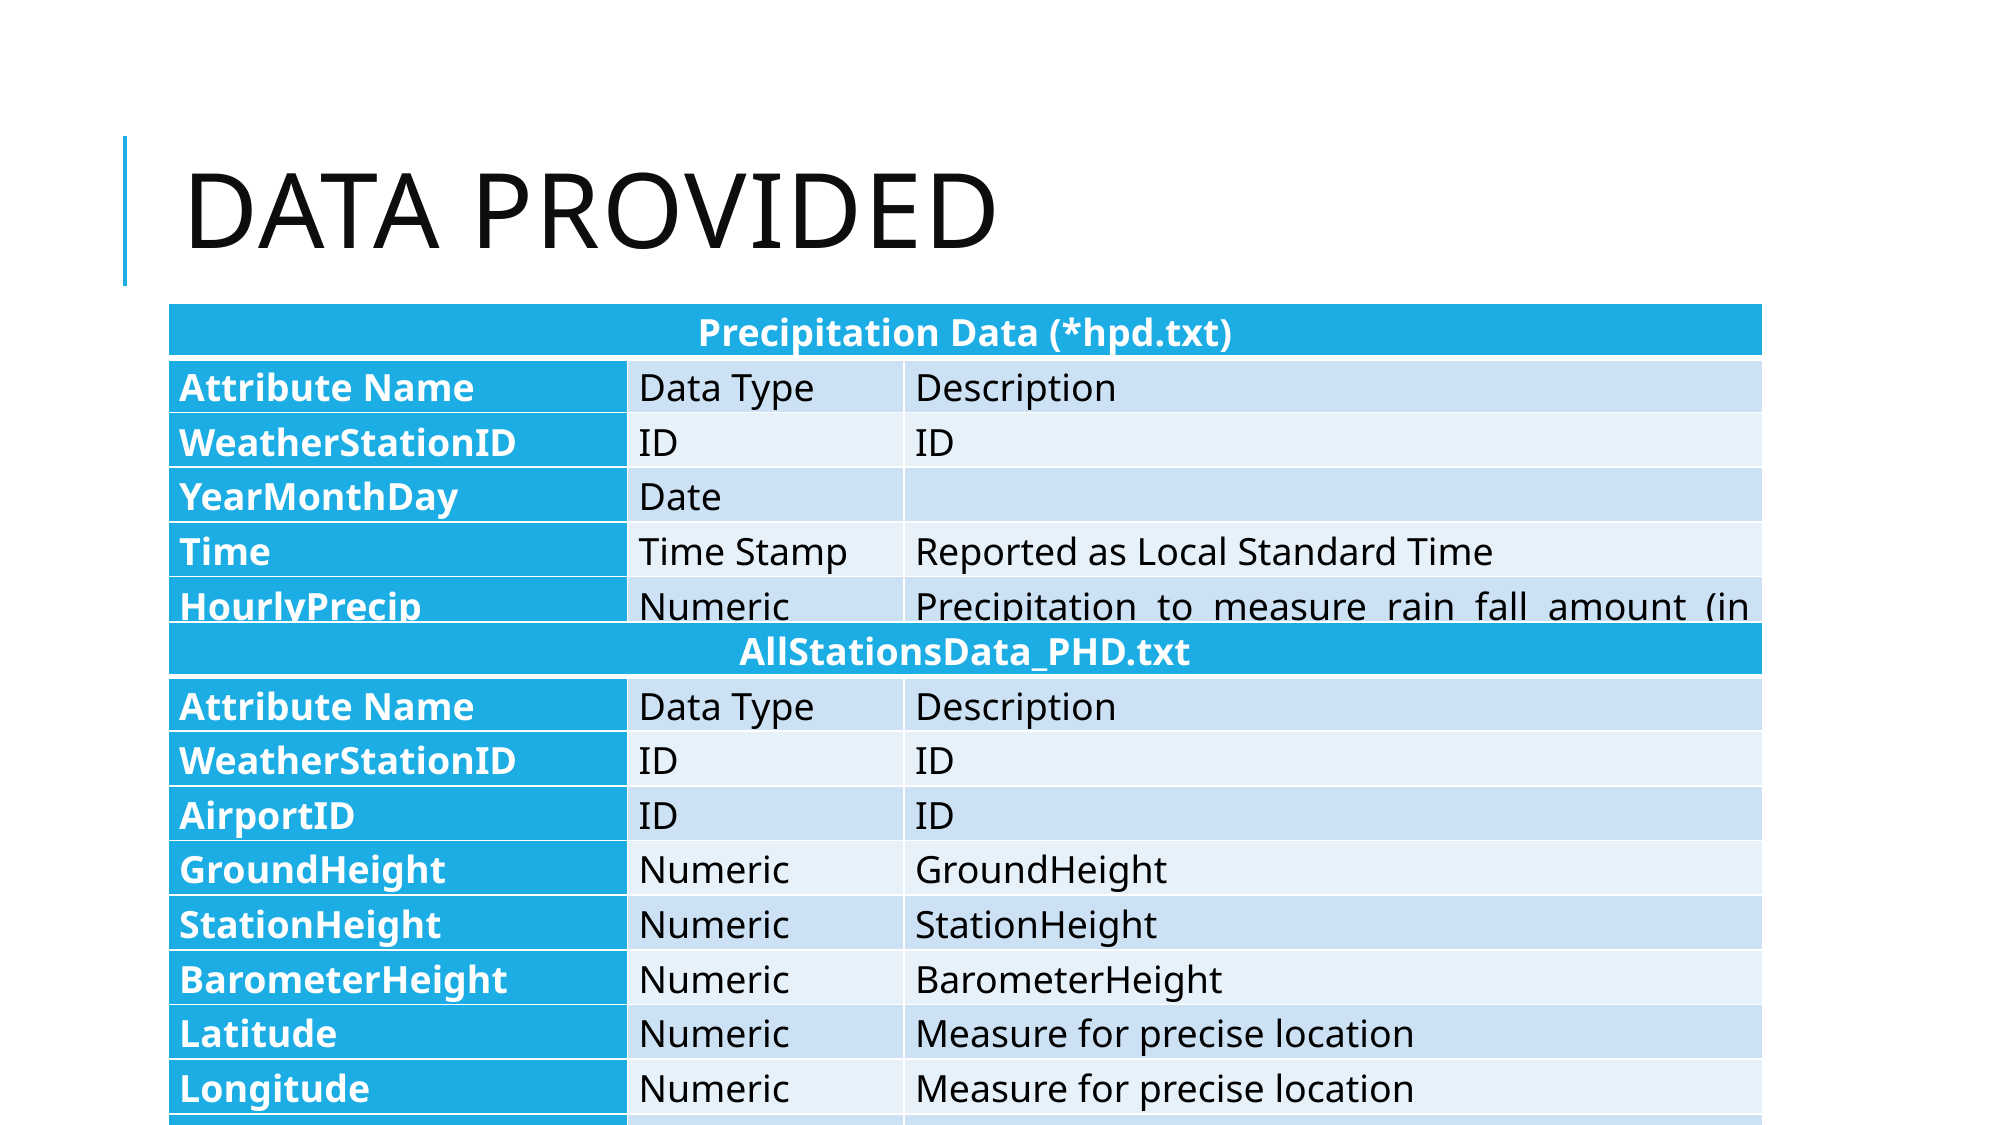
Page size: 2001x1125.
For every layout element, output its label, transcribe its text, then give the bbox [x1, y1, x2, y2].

table_cell Latitude [169, 1005, 627, 1058]
table_cell ID [905, 732, 1762, 785]
table_cell Numeric [628, 577, 903, 621]
table_cell Precipitation to measure rain fall amount (in mm) [905, 577, 1762, 621]
table_header Precipitation Data (*hpd.txt) [169, 304, 1762, 355]
table_cell Numeric [628, 1005, 903, 1058]
table_cell TimeZone [169, 1115, 627, 1125]
table_cell TimeZone [905, 1115, 1762, 1125]
table_cell WeatherStationID [169, 732, 627, 785]
title Data provided [168, 96, 1763, 302]
table_cell GroundHeight [905, 841, 1762, 894]
table_cell Categorical [628, 1115, 903, 1125]
table_cell Longitude [169, 1060, 627, 1113]
table_cell Description [905, 361, 1762, 412]
table_cell [905, 468, 1762, 521]
table_header AllStationsData_PHD.txt [169, 623, 1762, 674]
table_cell Measure for precise location [905, 1005, 1762, 1058]
table_cell StationHeight [905, 896, 1762, 949]
table_cell Measure for precise location [905, 1060, 1762, 1113]
table_cell Numeric [628, 841, 903, 894]
table_cell BarometerHeight [169, 951, 627, 1004]
table_cell WeatherStationID [169, 413, 627, 466]
table_cell AirportID [169, 787, 627, 840]
table_cell ID [628, 787, 903, 840]
table_cell Time [169, 523, 627, 576]
table_cell BarometerHeight [905, 951, 1762, 1004]
table_cell GroundHeight [169, 841, 627, 894]
table_cell Date [628, 468, 903, 521]
table_cell Description [905, 679, 1762, 730]
table_cell Numeric [628, 951, 903, 1004]
table_cell ID [905, 787, 1762, 840]
table_cell Attribute Name [169, 361, 627, 412]
table_cell Numeric [628, 1060, 903, 1113]
table_cell Attribute Name [169, 679, 627, 730]
table_cell ID [905, 413, 1762, 466]
table_cell ID [628, 732, 903, 785]
table_cell Data Type [628, 679, 903, 730]
table_cell YearMonthDay [169, 468, 627, 521]
table_cell Numeric [628, 896, 903, 949]
table_cell StationHeight [169, 896, 627, 949]
table_cell Data Type [628, 361, 903, 412]
table_cell Reported as Local Standard Time [905, 523, 1762, 576]
table_cell ID [628, 413, 903, 466]
table_cell HourlyPrecip [169, 577, 627, 621]
table_cell Time Stamp [628, 523, 903, 576]
